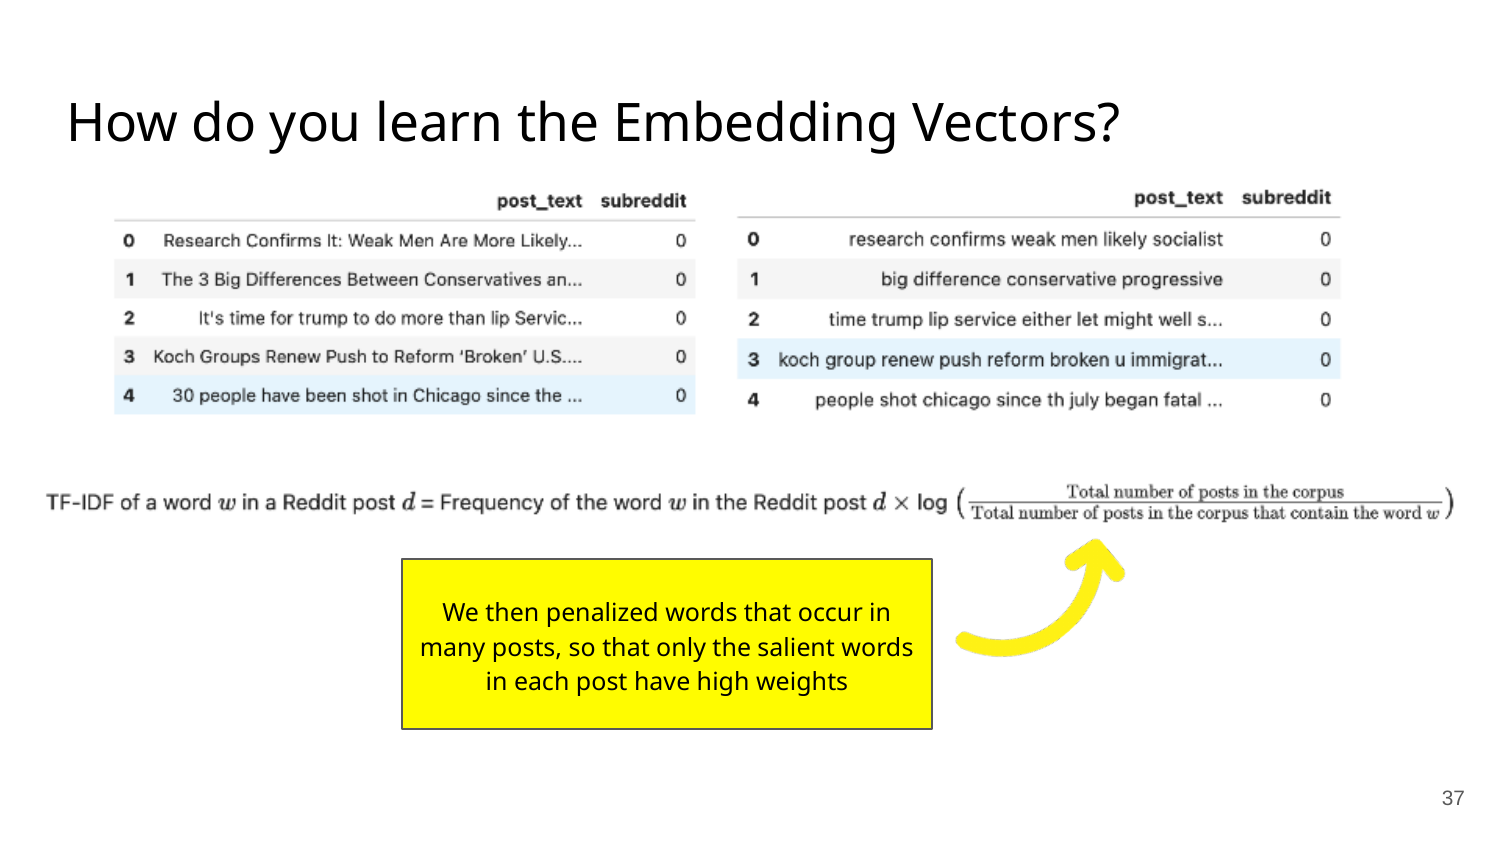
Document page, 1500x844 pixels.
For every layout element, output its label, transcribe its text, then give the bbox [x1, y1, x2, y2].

text_box How do you learn the Embedding Vectors? [51, 72, 1449, 167]
picture [33, 462, 1467, 697]
picture [88, 180, 717, 435]
slide_number 37 [1389, 764, 1480, 830]
text_box We then penalized words that occur in many posts, so that only the salient words in each post have high weights [402, 559, 933, 729]
picture [728, 186, 1356, 424]
